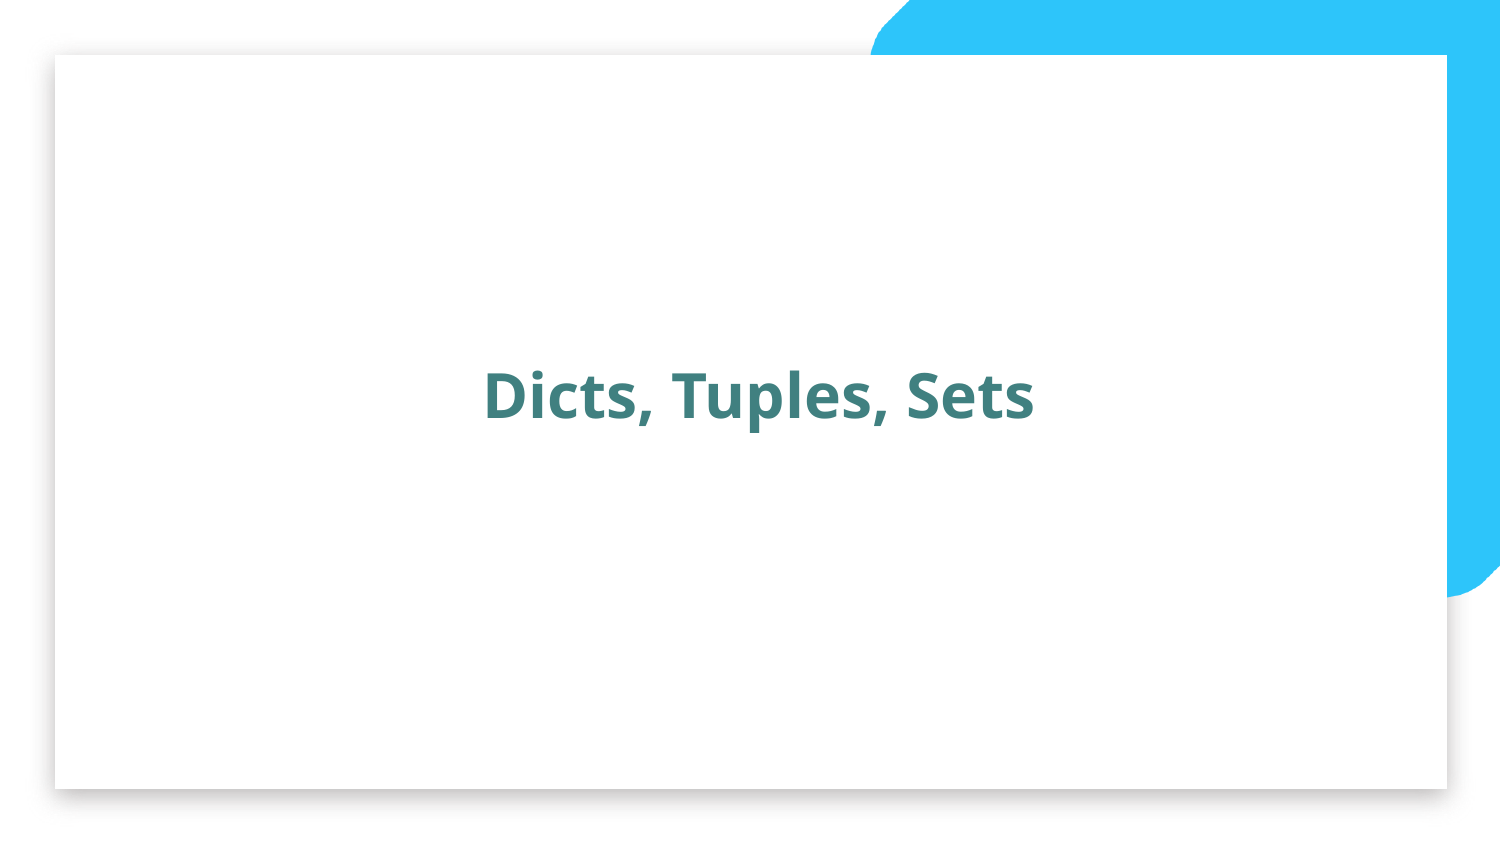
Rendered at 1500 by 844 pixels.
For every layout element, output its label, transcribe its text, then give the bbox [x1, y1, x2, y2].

picture [0, 0, 1500, 844]
text_box Dicts, Tuples, Sets [430, 340, 1089, 422]
